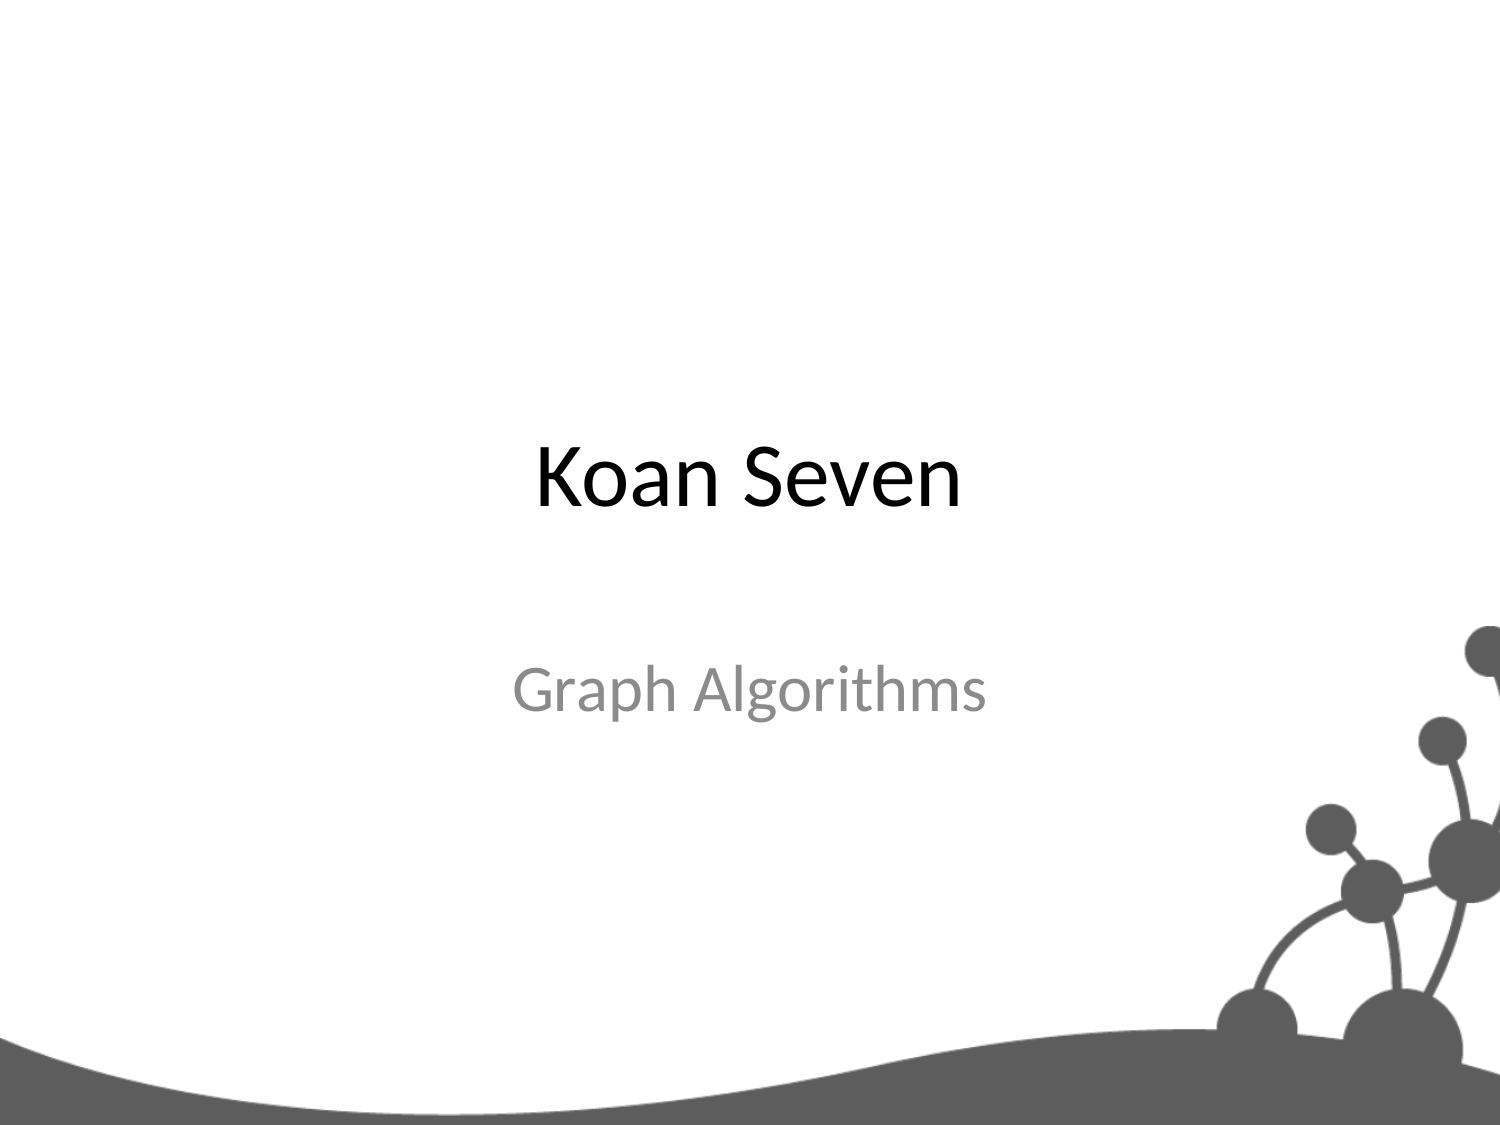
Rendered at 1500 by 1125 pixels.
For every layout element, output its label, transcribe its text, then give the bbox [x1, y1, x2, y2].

title Koan Seven [112, 349, 1388, 591]
subtitle Graph Algorithms [225, 637, 1275, 925]
